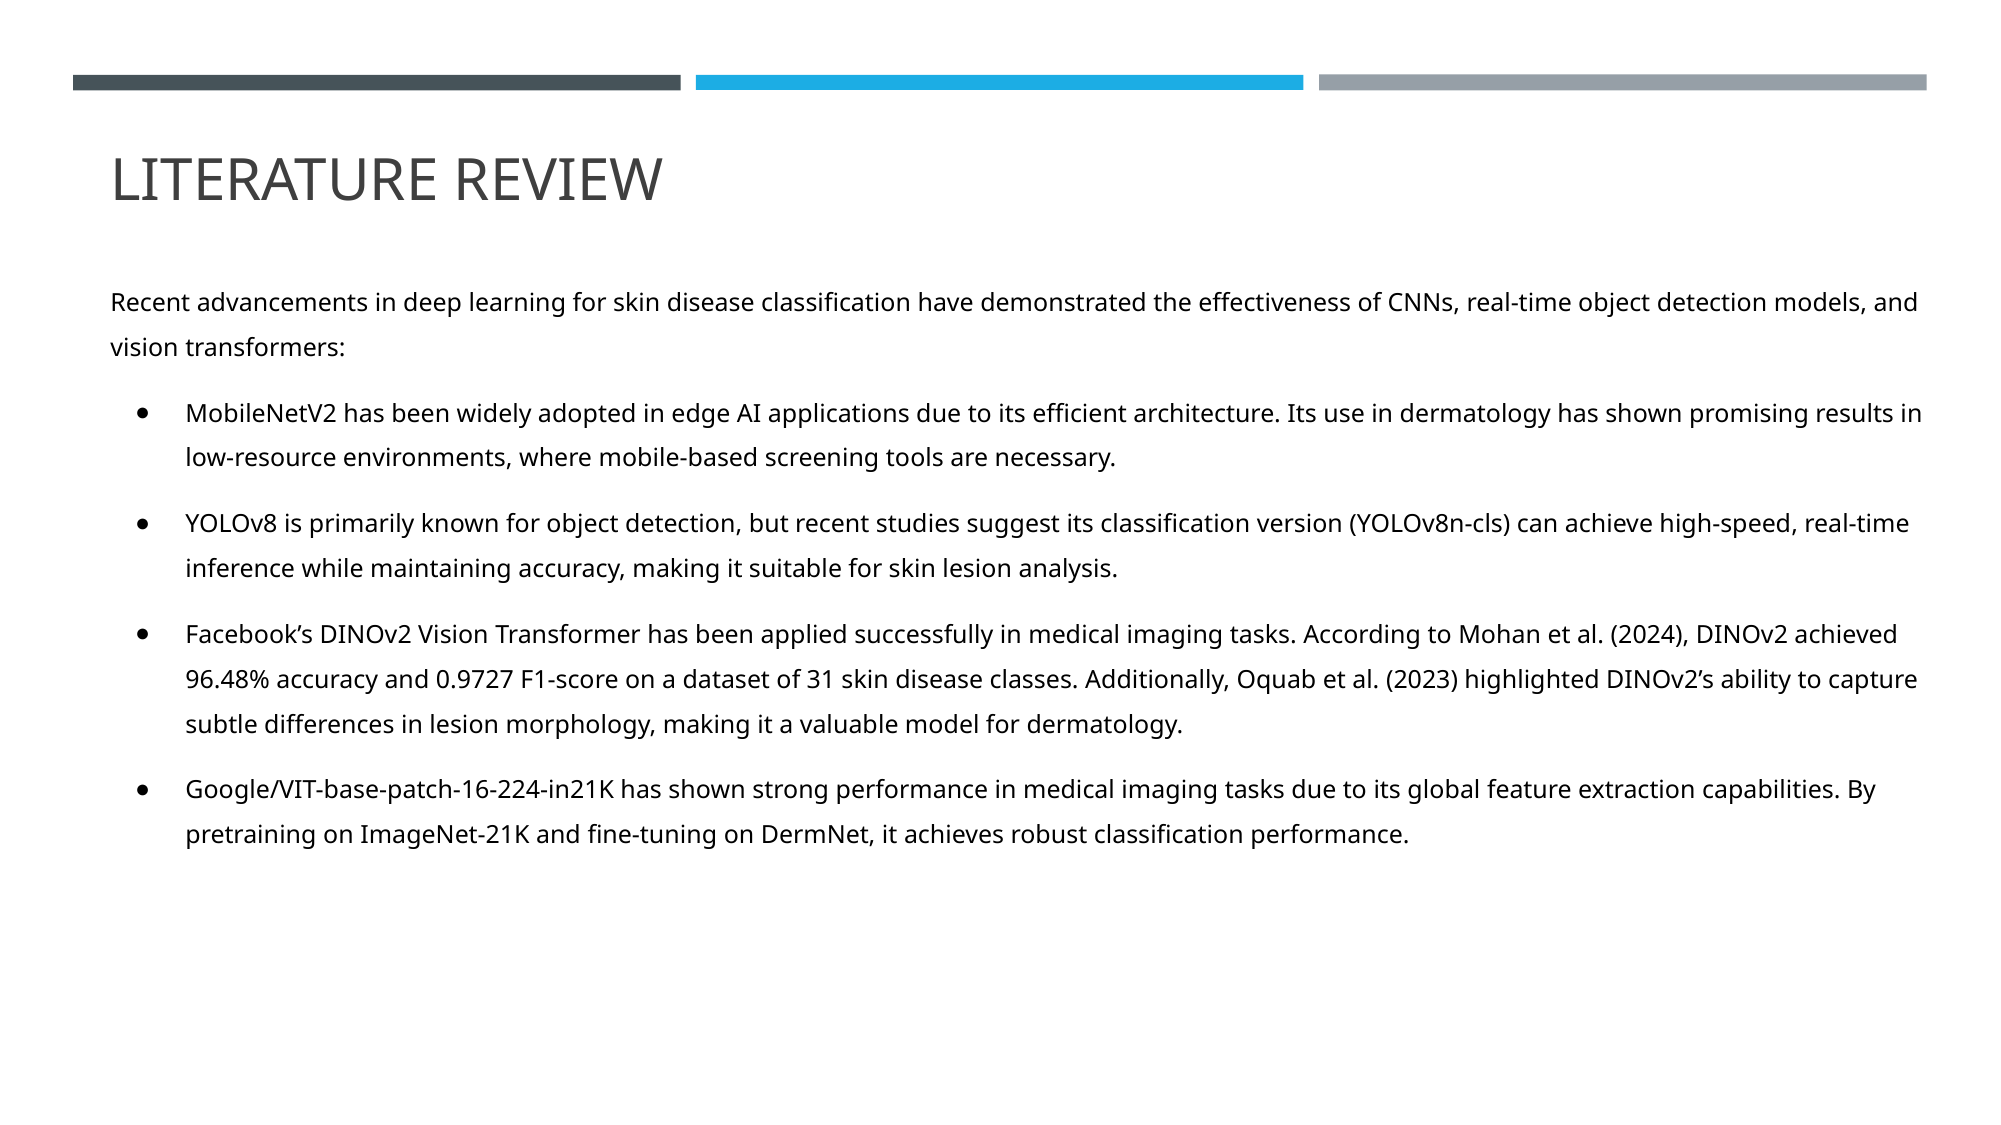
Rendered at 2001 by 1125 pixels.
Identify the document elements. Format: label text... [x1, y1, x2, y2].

text_box Recent advancements in deep learning for skin disease classification have demonstrated the effectiveness of CNNs, real-time object detection models, and vision transformers: MobileNetV2 has been widely adopted in edge AI applications due to its efficient architecture. Its use in dermatology has shown promising results in low-resource environments, where mobile-based screening tools are necessary. YOLOv8 is primarily known for object detection, but recent studies suggest its classification version (YOLOv8n-cls) can achieve high-speed, real-time inference while maintaining accuracy, making it suitable for skin lesion analysis. Facebook’s DINOv2 Vision Transformer has been applied successfully in medical imaging tasks. According to Mohan et al. (2024), DINOv2 achieved 96.48% accuracy and 0.9727 F1-score on a dataset of 31 skin disease classes. Additionally, Oquab et al. (2023) highlighted DINOv2’s ability to capture subtle differences in lesion morphology, making it a valuable model for dermatology. Google/VIT-base-patch-16-224-in21K has shown strong performance in medical imaging tasks due to its global feature extraction capabilities. By pretraining on ImageNet-21K and fine-tuning on DermNet, it achieves robust classification performance. [95, 256, 1955, 864]
title LITERATURE REVIEW [95, 115, 1905, 220]
